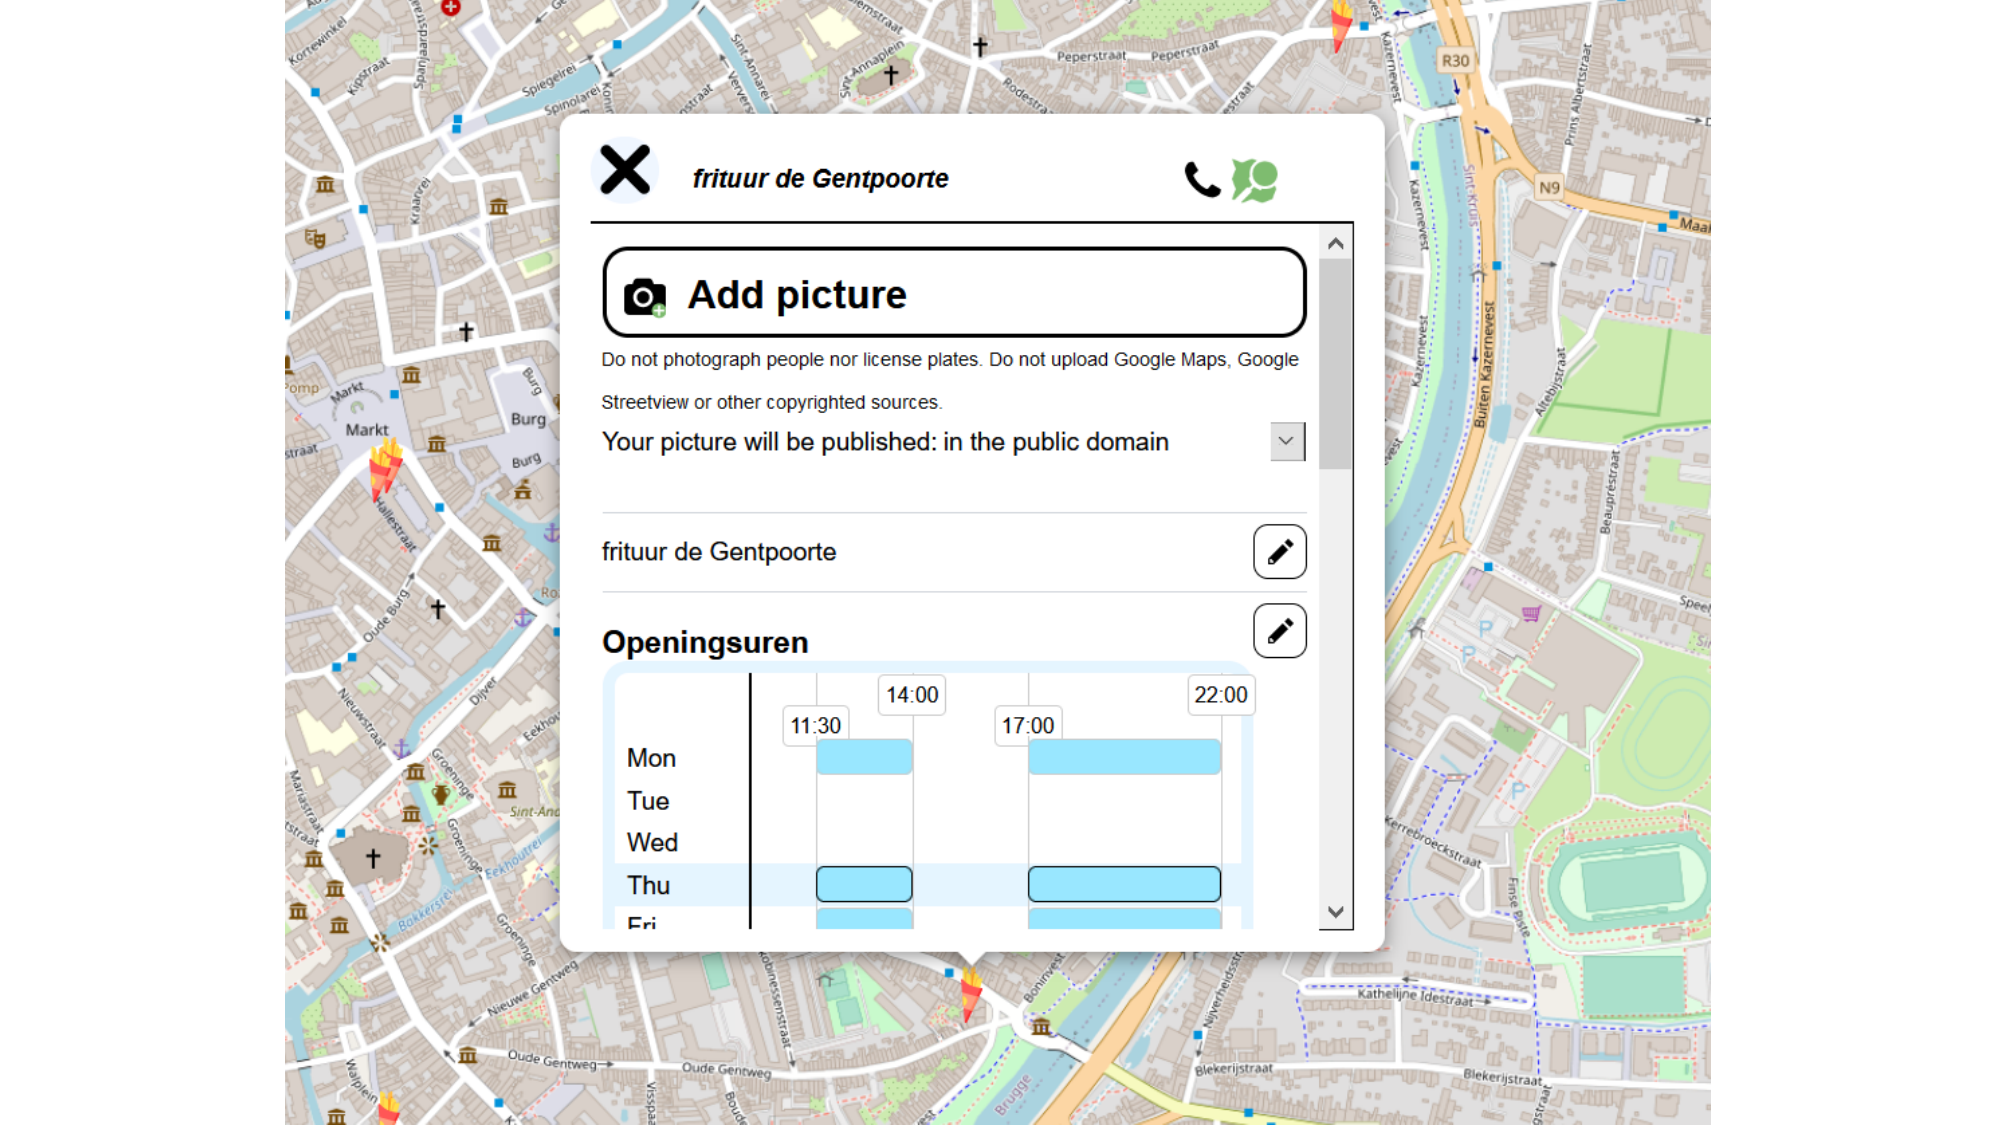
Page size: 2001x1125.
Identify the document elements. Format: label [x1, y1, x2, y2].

picture [285, 0, 1711, 1125]
